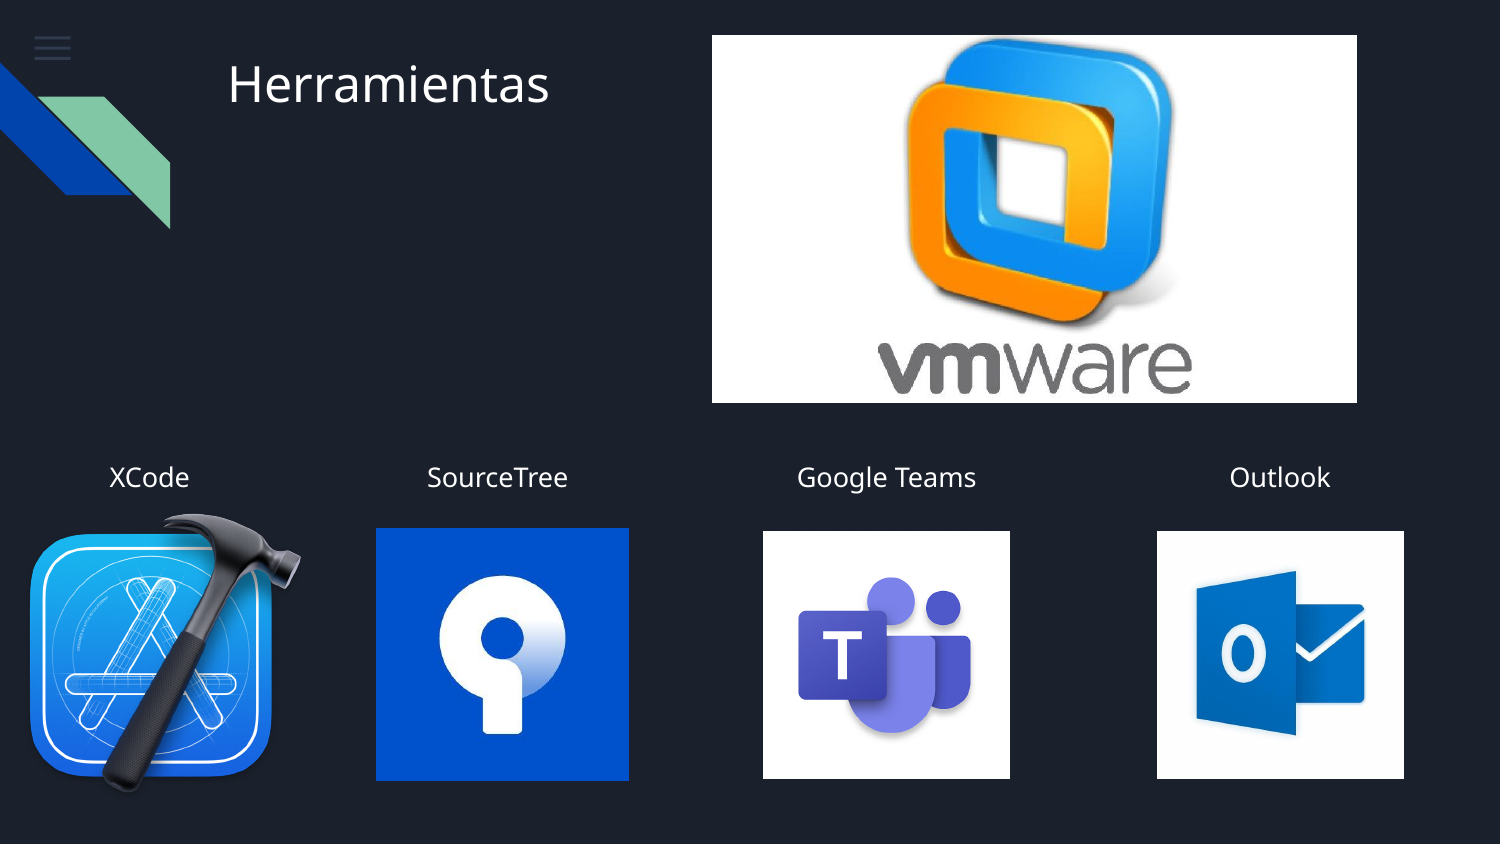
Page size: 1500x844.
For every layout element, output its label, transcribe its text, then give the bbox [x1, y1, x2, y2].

picture [763, 531, 1011, 779]
picture [712, 35, 1357, 403]
picture [0, 504, 301, 806]
list Outlook [1195, 440, 1366, 494]
list Google Teams [775, 440, 999, 494]
list XCode [94, 440, 206, 494]
title Herramientas [212, 37, 708, 188]
picture [375, 528, 629, 782]
title Herramientas [1359, 37, 1368, 188]
list SourceTree [396, 440, 599, 494]
picture [1156, 531, 1404, 779]
